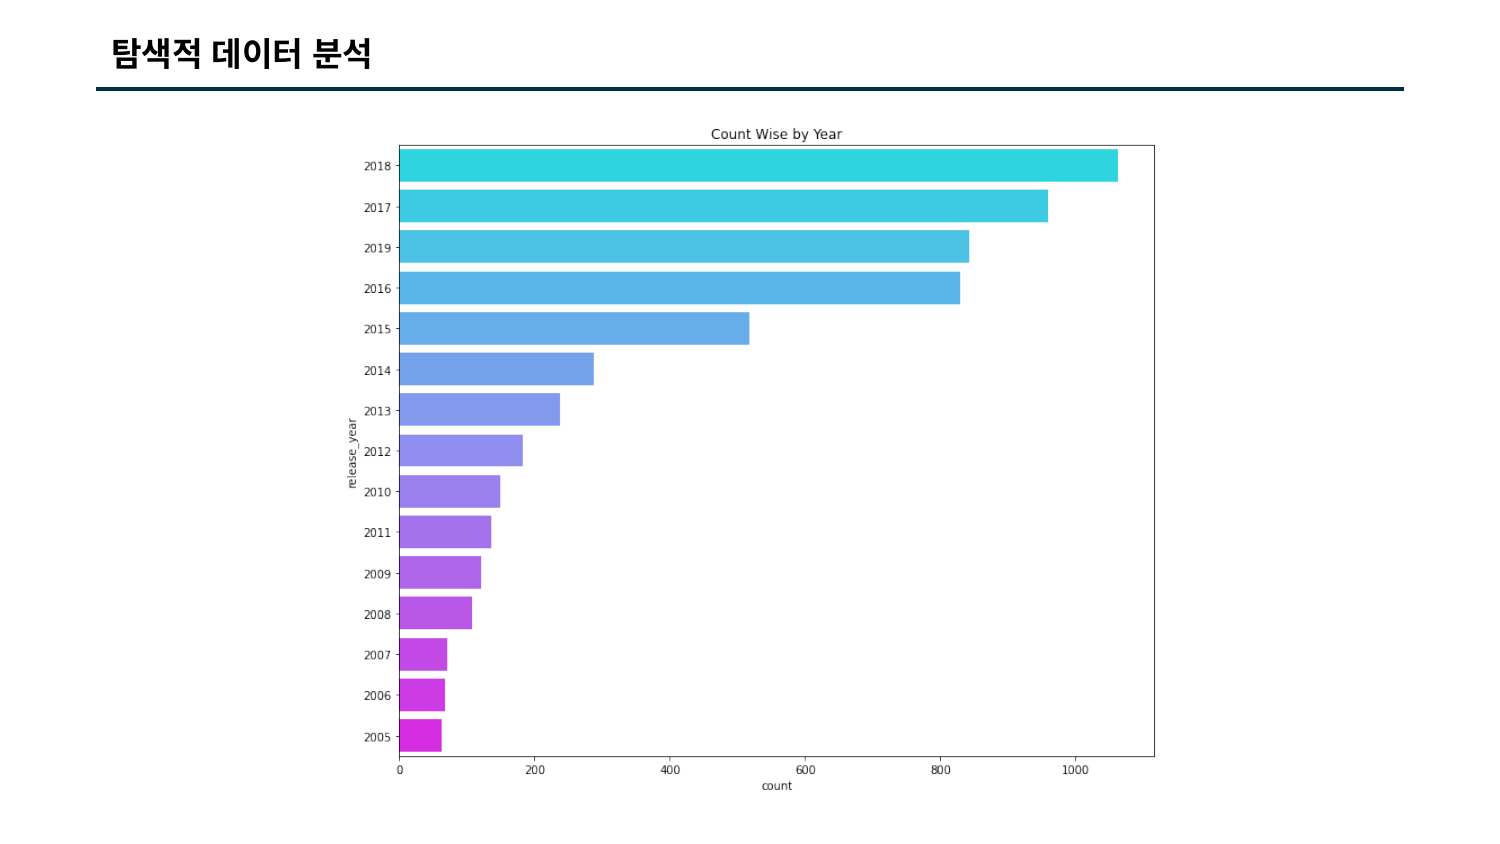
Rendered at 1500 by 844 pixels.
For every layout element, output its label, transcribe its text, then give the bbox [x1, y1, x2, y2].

text_box 탐색적 데이터 분석 [96, 18, 477, 88]
picture [338, 119, 1162, 800]
